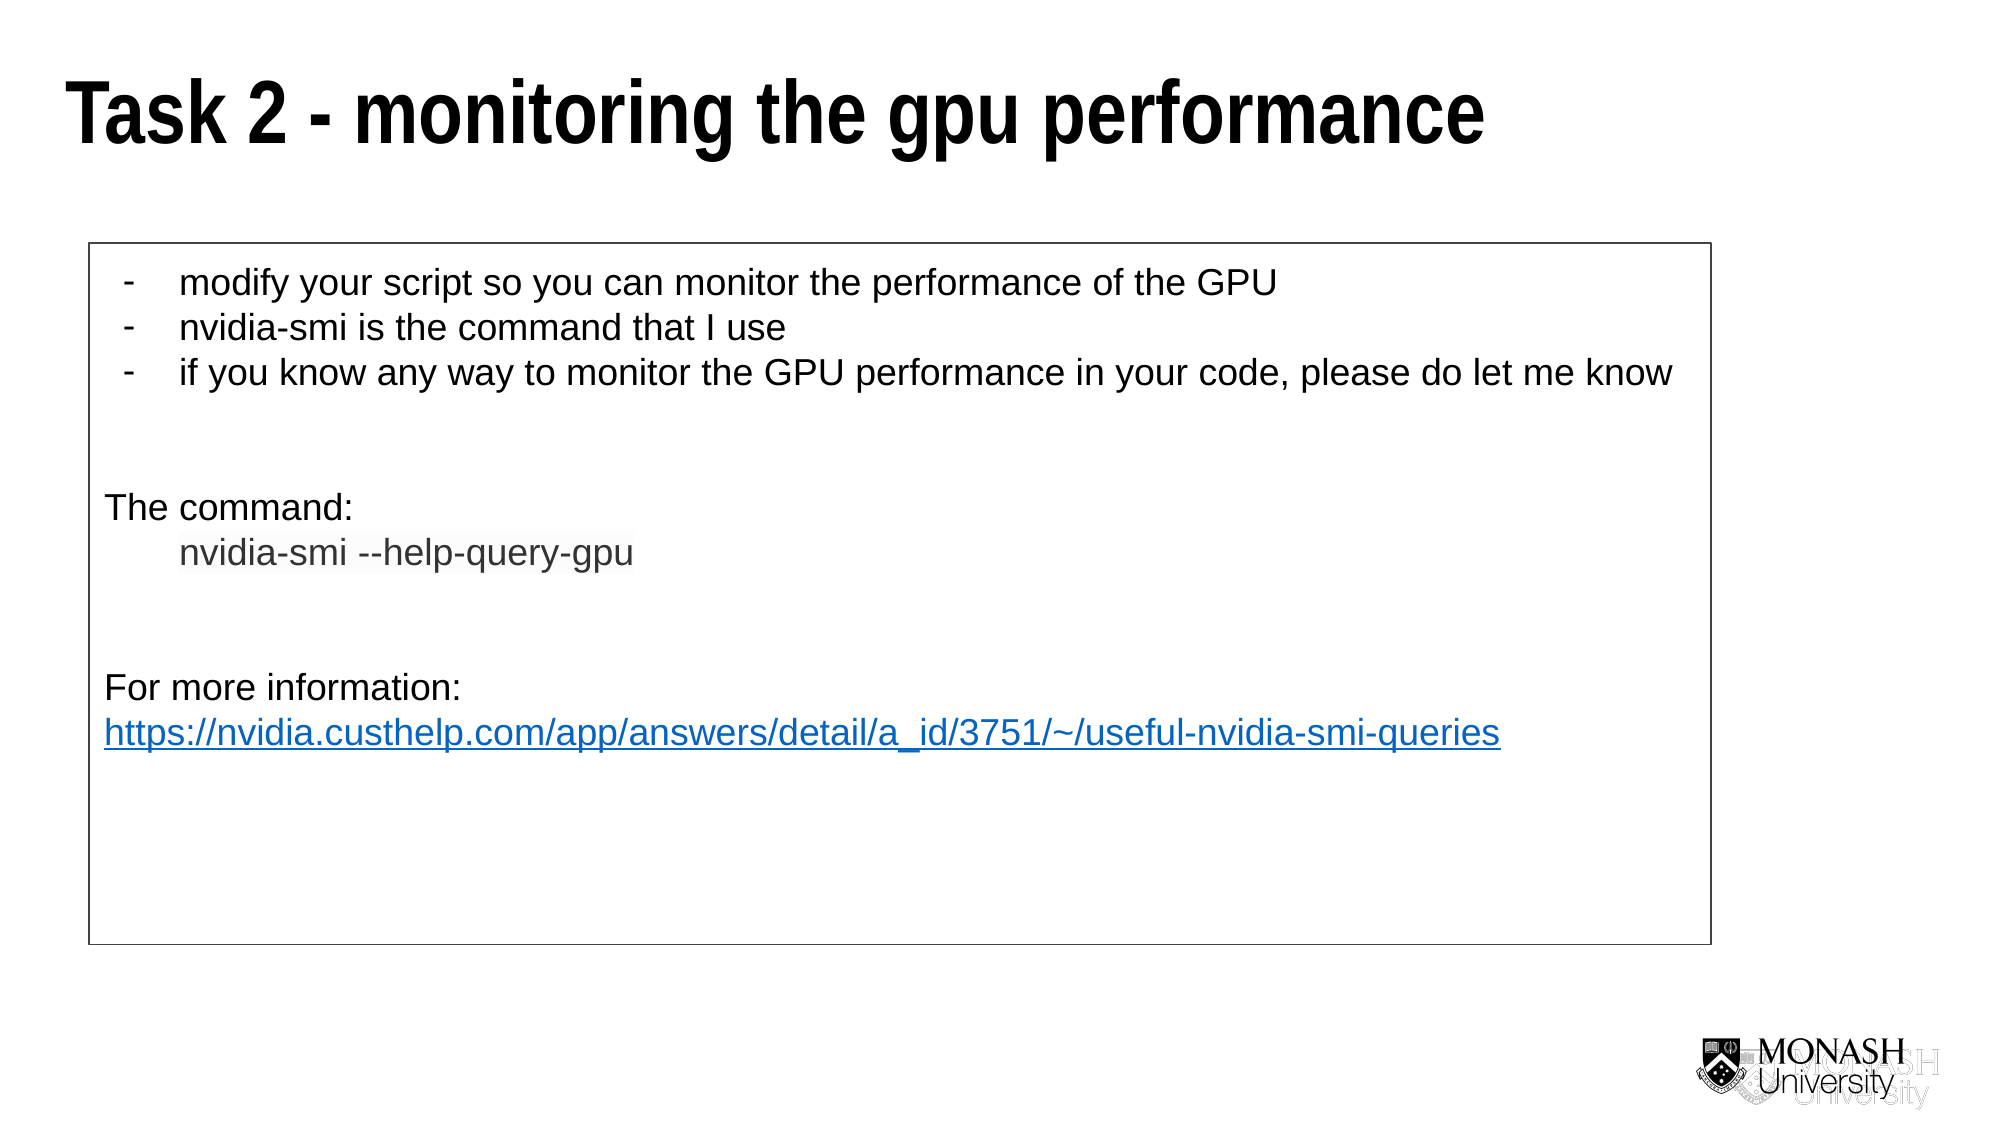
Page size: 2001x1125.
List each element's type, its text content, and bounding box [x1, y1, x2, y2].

text_box modify your script so you can monitor the performance of the GPU nvidia-smi is the command that I use if you know any way to monitor the GPU performance in your code, please do let me know The command: nvidia-smi --help-query-gpu For more information: https://nvidia.custhelp.com/app/answers/detail/a_id/3751/~/useful-nvidia-smi-queries [89, 243, 1712, 945]
list Task 2 - monitoring the gpu performance [50, 59, 1610, 212]
picture [1696, 1038, 1939, 1110]
